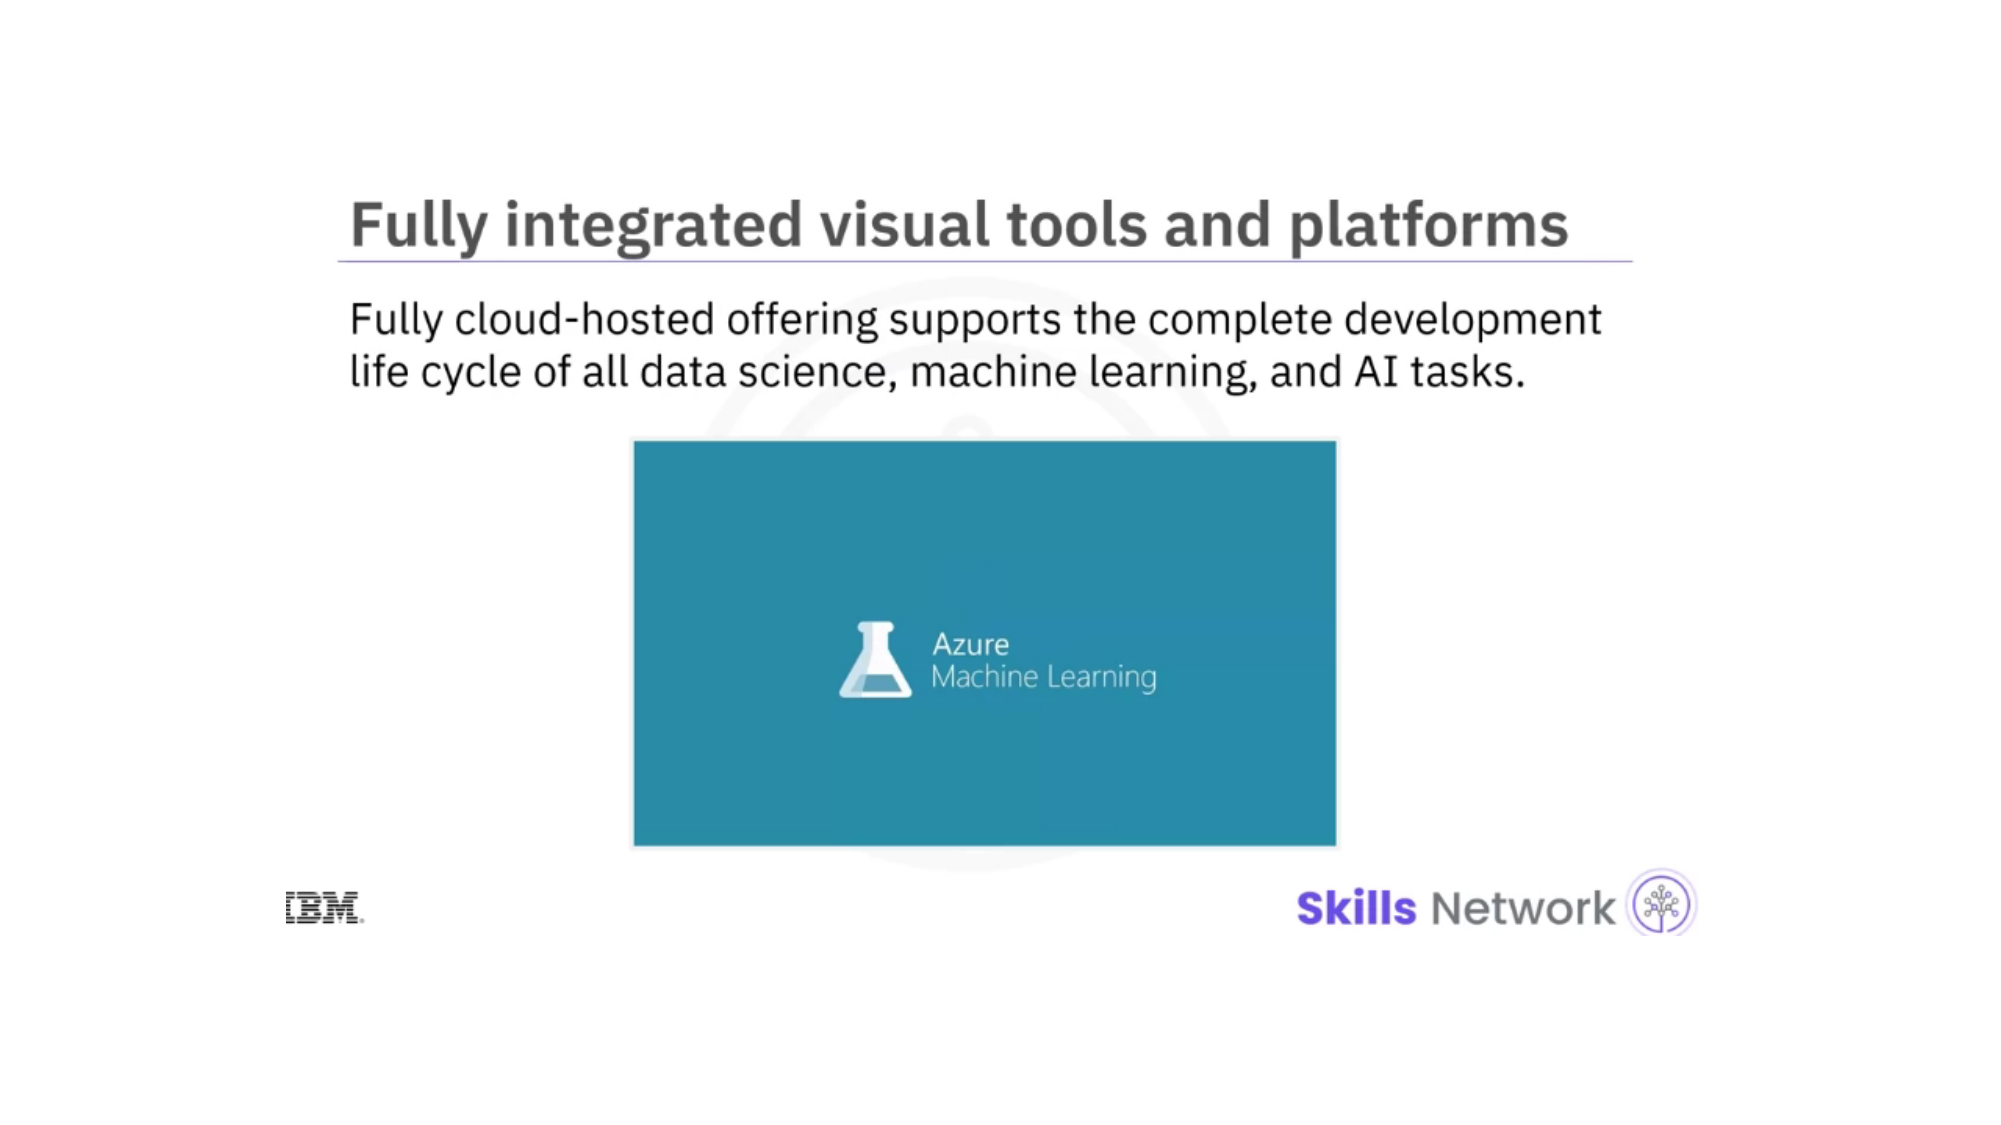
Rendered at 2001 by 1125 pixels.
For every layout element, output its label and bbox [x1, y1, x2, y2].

picture [286, 189, 1714, 936]
